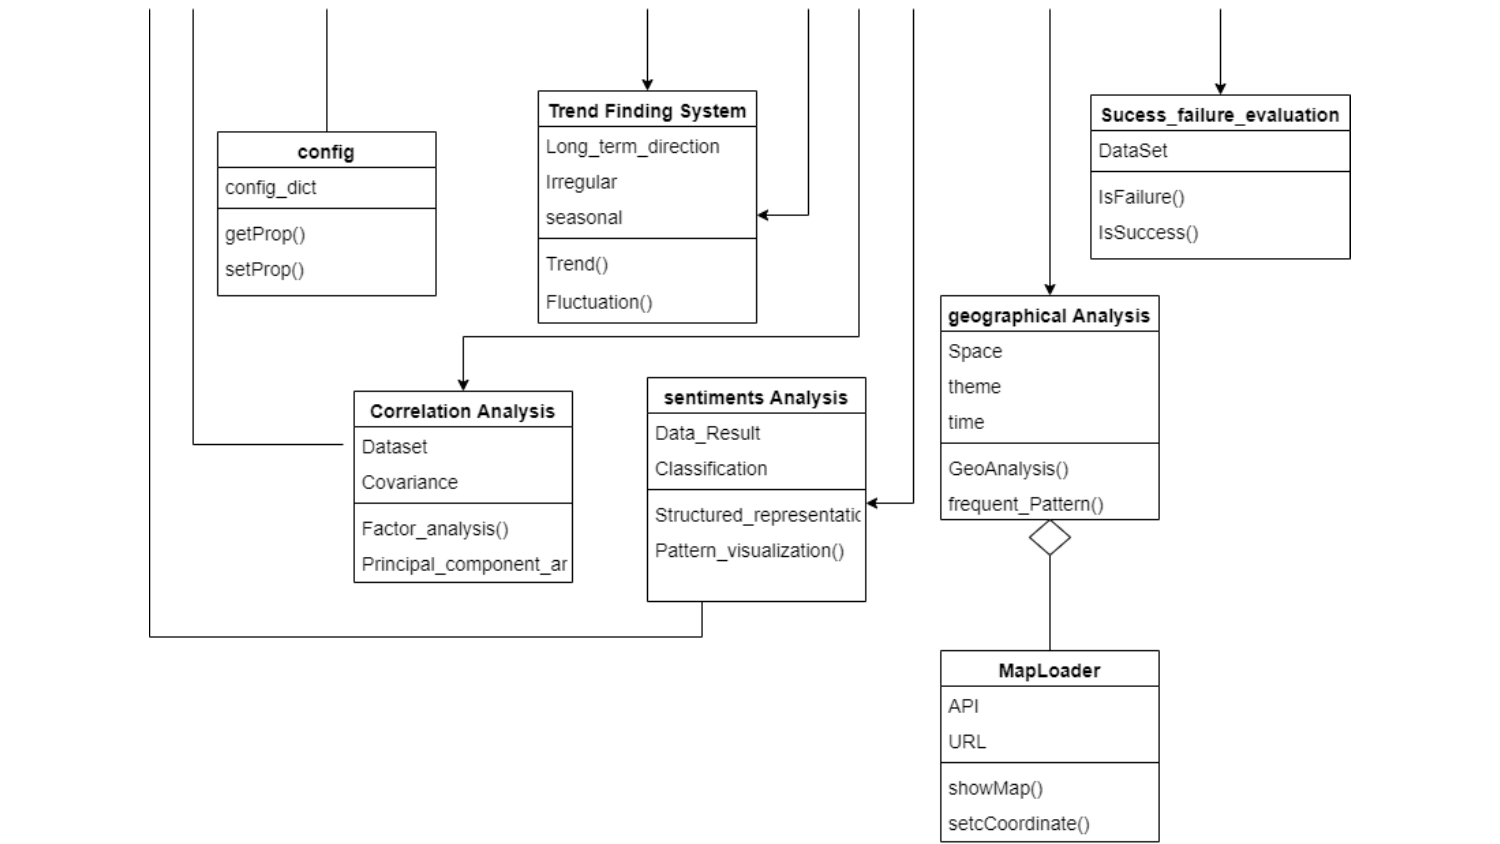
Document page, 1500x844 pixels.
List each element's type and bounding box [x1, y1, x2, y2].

picture [149, 0, 1351, 844]
